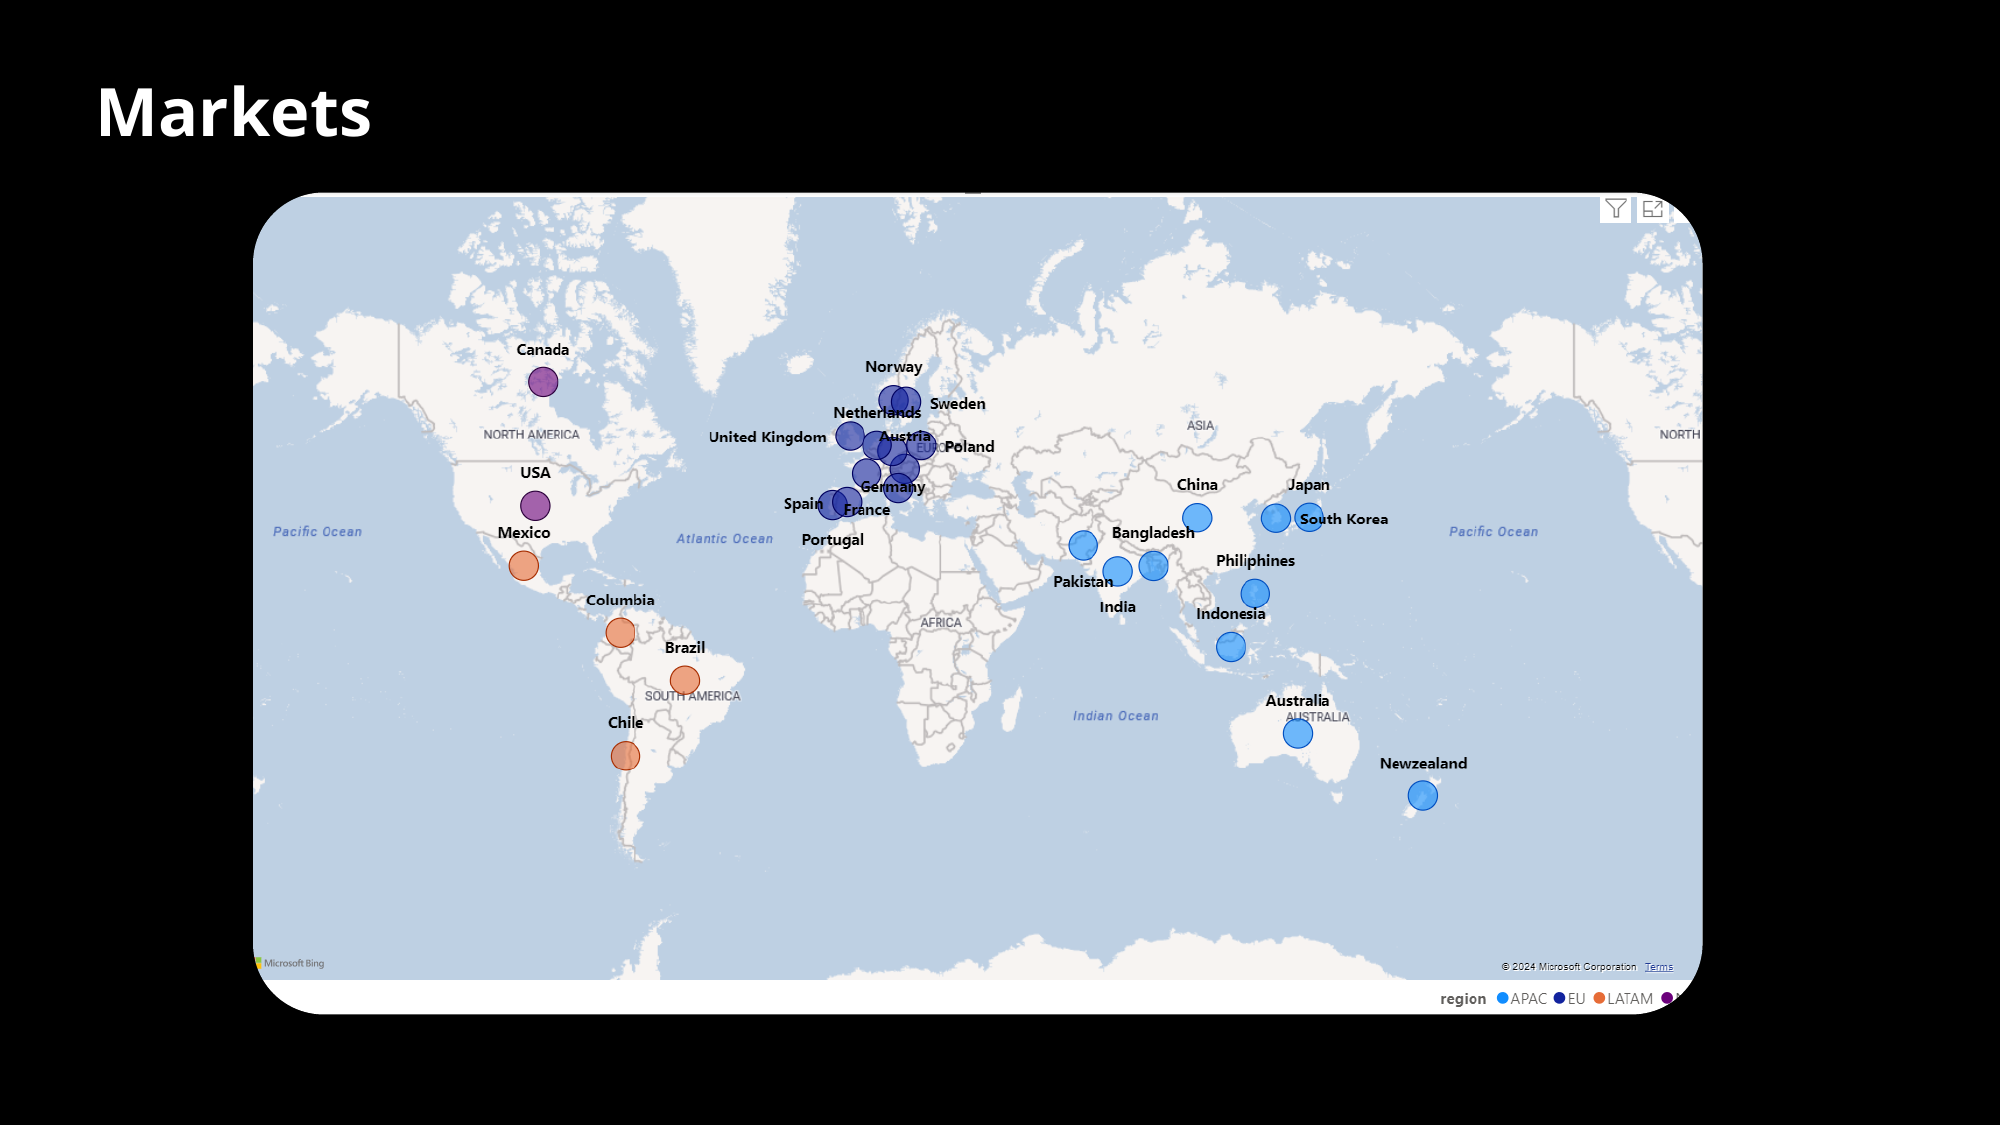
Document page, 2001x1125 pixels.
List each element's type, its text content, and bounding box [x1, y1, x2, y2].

picture [252, 192, 1703, 1015]
text_box Markets [81, 62, 455, 158]
